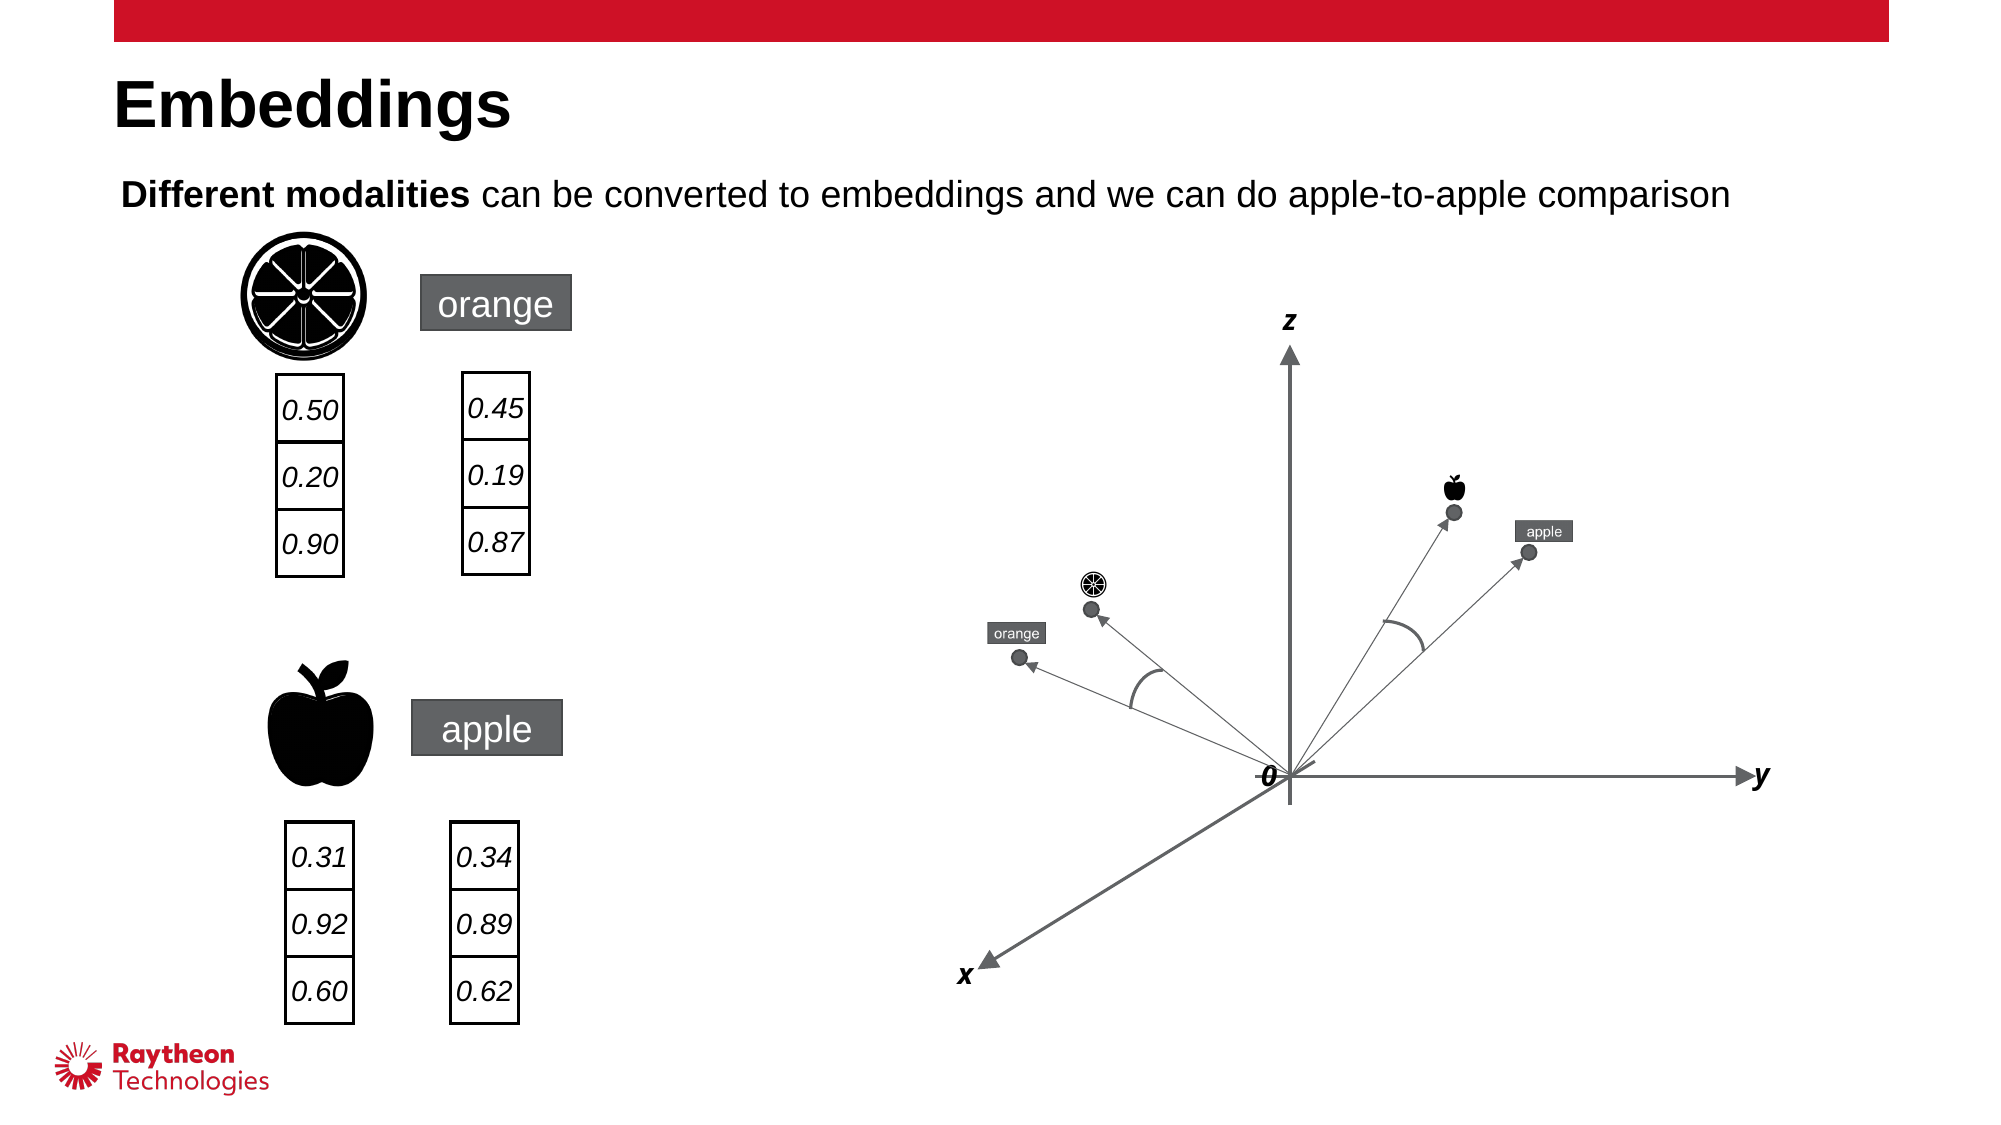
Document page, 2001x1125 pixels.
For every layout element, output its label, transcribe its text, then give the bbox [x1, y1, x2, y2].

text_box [244, 646, 562, 1024]
title Embeddings [113, 76, 1887, 158]
text_box Different modalities can be converted to embeddings and we can do apple-to-apple comparison [106, 162, 1746, 222]
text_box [942, 294, 1785, 999]
picture [54, 1042, 269, 1096]
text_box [228, 219, 571, 577]
